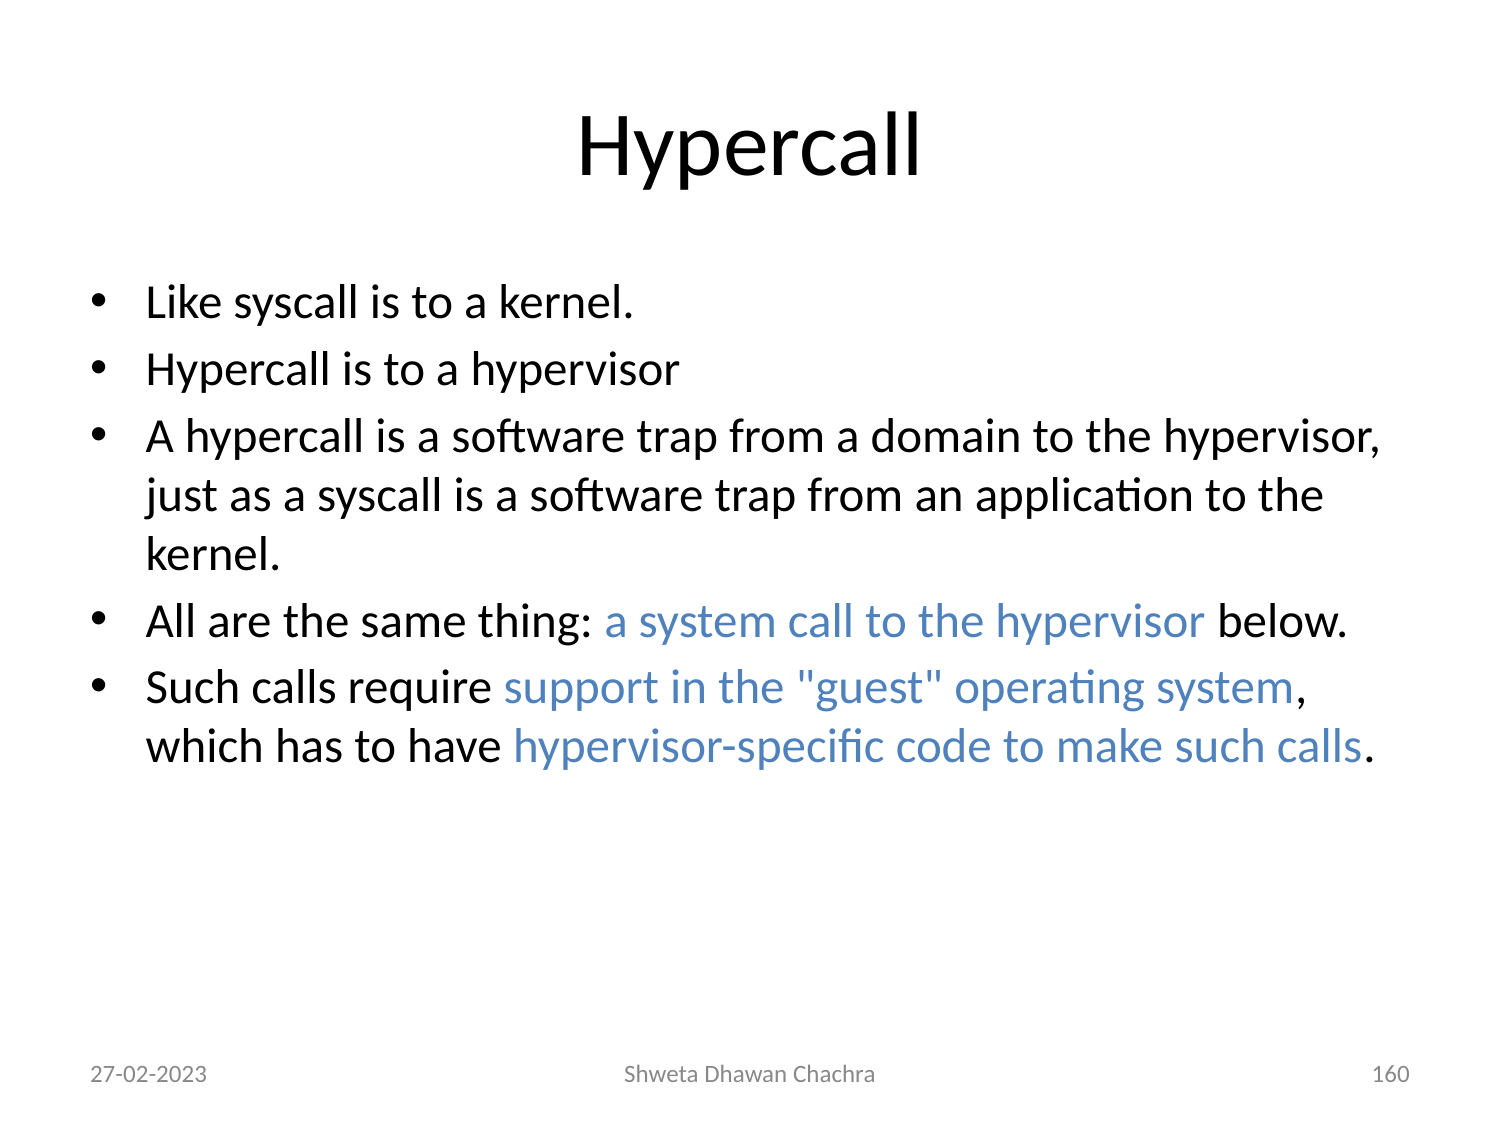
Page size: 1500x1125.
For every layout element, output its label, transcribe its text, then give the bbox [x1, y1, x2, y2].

footer Shweta Dhawan Chachra [512, 1042, 988, 1103]
title Hypercall [75, 45, 1425, 233]
list Like syscall is to a kernel. Hypercall is to a hypervisor A hypercall is a software trap from a domain to the hypervisor, just as a syscall is a software trap from an application to the kernel. All are the same thing: a system call to the hypervisor below. Such calls require support in the "guest" operating system, which has to have hypervisor-specific code to make such calls. [75, 262, 1425, 1005]
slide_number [75, 1042, 425, 1103]
slide_number ‹#› [1074, 1042, 1425, 1103]
